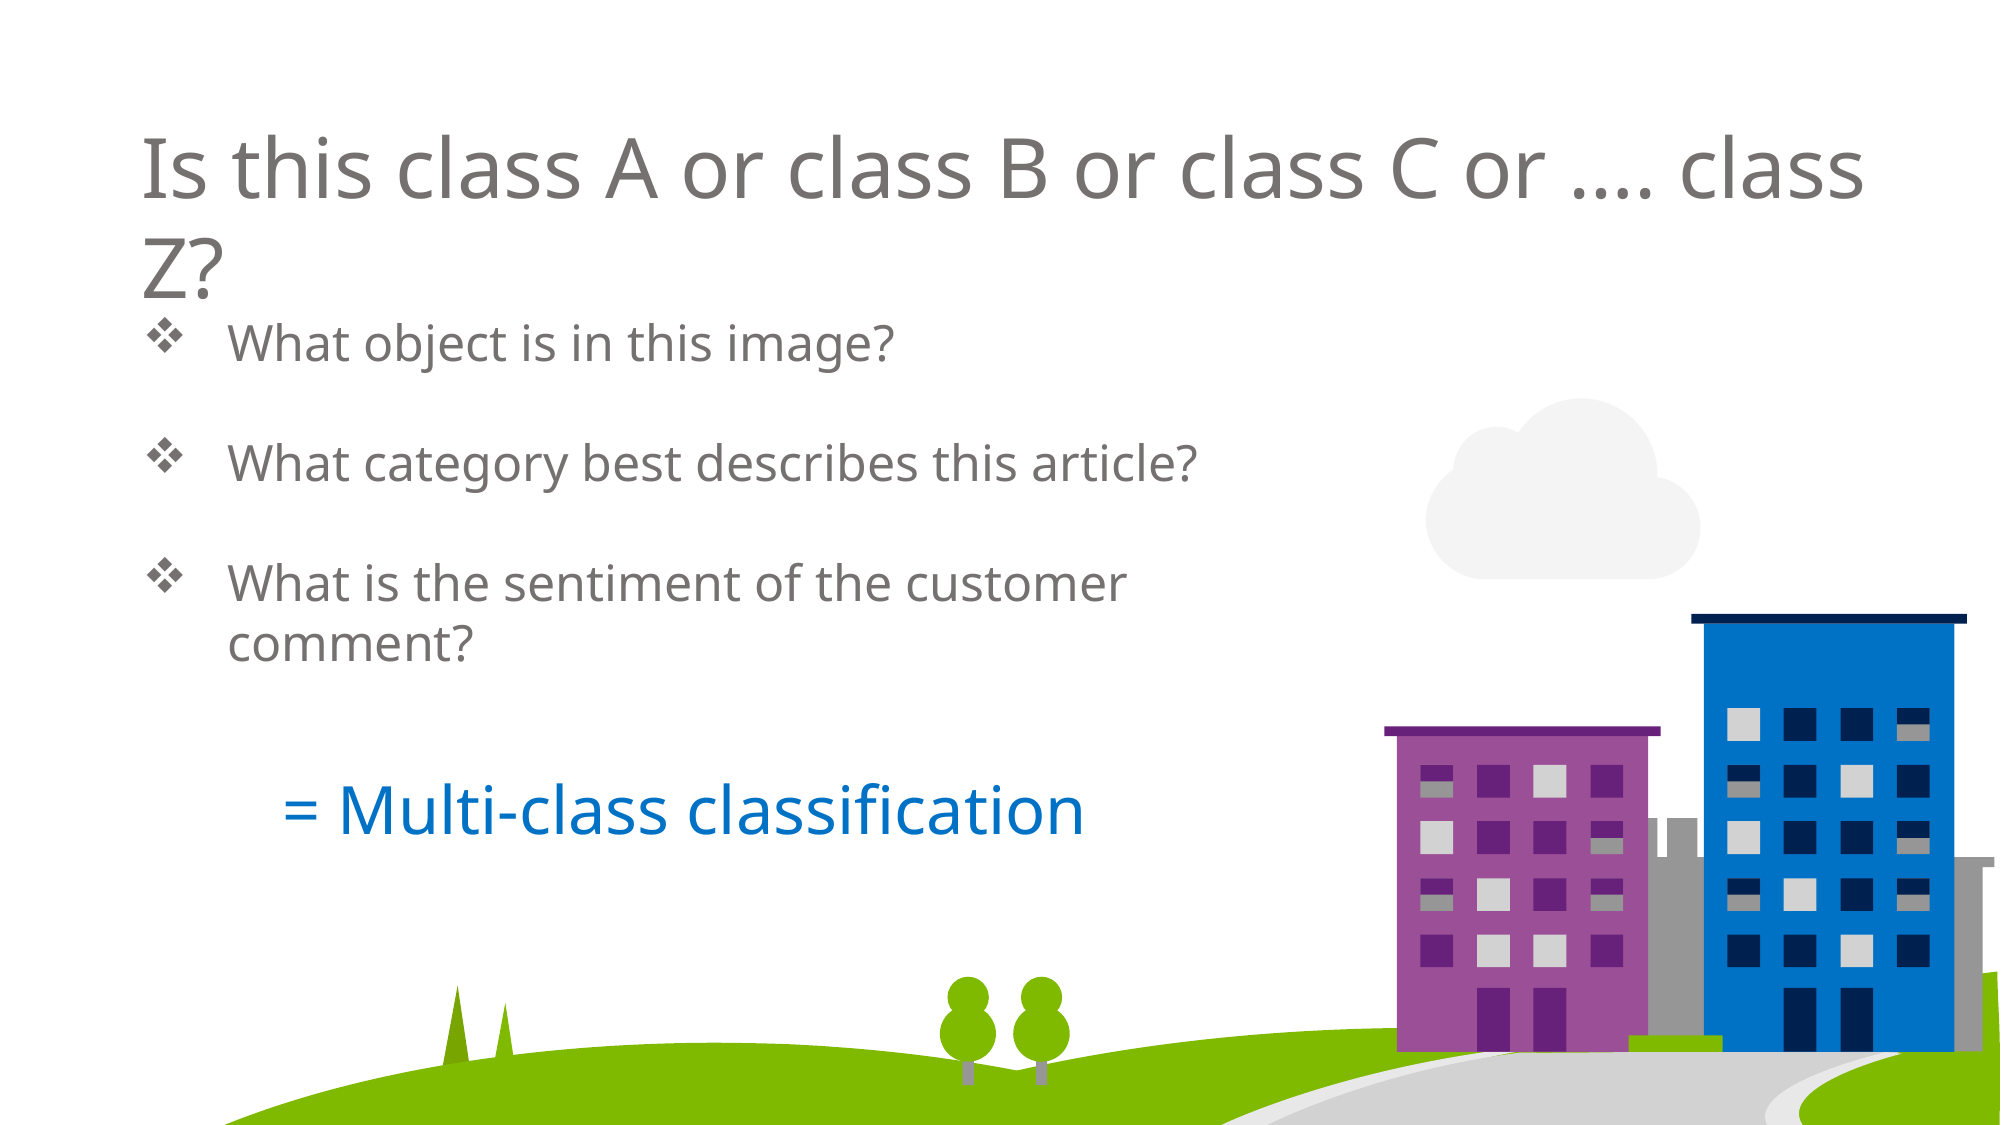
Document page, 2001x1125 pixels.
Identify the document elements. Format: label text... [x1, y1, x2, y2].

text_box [224, 398, 2000, 1125]
text_box Is this class A or class B or class C or …. class Z? [126, 108, 1897, 323]
text_box What object is in this image? What category best describes this article? What is the sentiment of the customer comment? [127, 304, 1381, 679]
